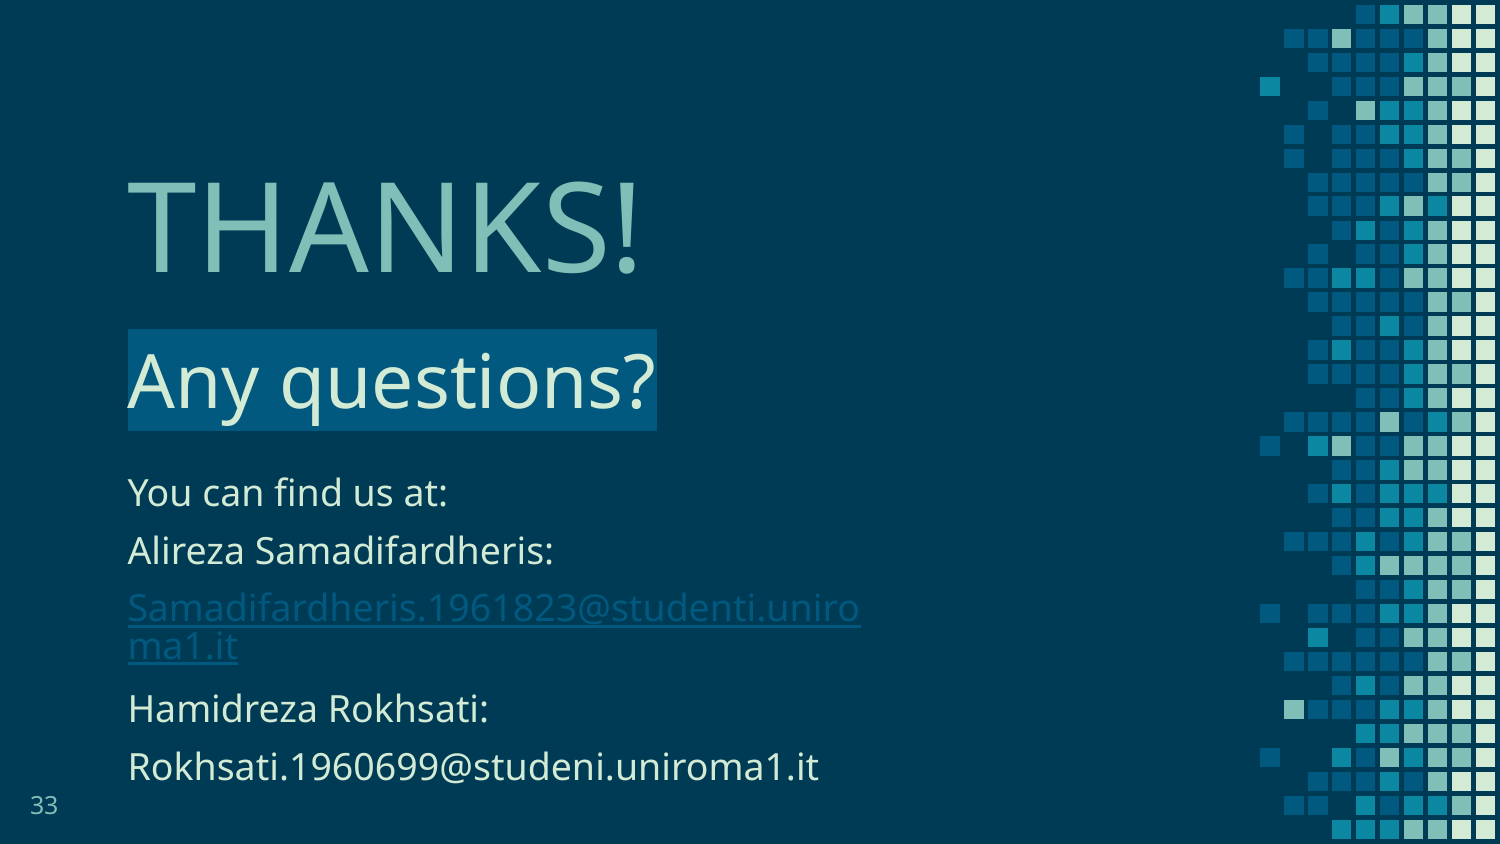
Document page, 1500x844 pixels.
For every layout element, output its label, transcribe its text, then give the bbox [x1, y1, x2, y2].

picture [475, 775, 488, 780]
picture [401, 775, 412, 780]
picture [336, 775, 350, 780]
picture [619, 775, 629, 780]
list You can find us at: Alireza Samadifardheris: Samadifardheris.1961823@studenti.uniroma1.it Hamidreza Rokhsati: Rokhsati.1960699@studeni.uniroma1.it [112, 454, 911, 775]
picture [555, 775, 569, 780]
picture [237, 775, 252, 780]
picture [532, 775, 542, 780]
subtitle Any questions? [112, 319, 911, 448]
slide_number 33 [15, 774, 105, 839]
picture [260, 775, 268, 780]
picture [155, 775, 169, 780]
picture [508, 775, 524, 780]
picture [379, 775, 393, 780]
picture [358, 775, 370, 780]
picture [219, 775, 232, 780]
picture [810, 775, 818, 780]
picture [315, 775, 327, 780]
title THANKS! [112, 122, 911, 313]
picture [495, 775, 503, 780]
picture [422, 775, 434, 780]
picture [746, 775, 761, 780]
picture [690, 775, 704, 780]
